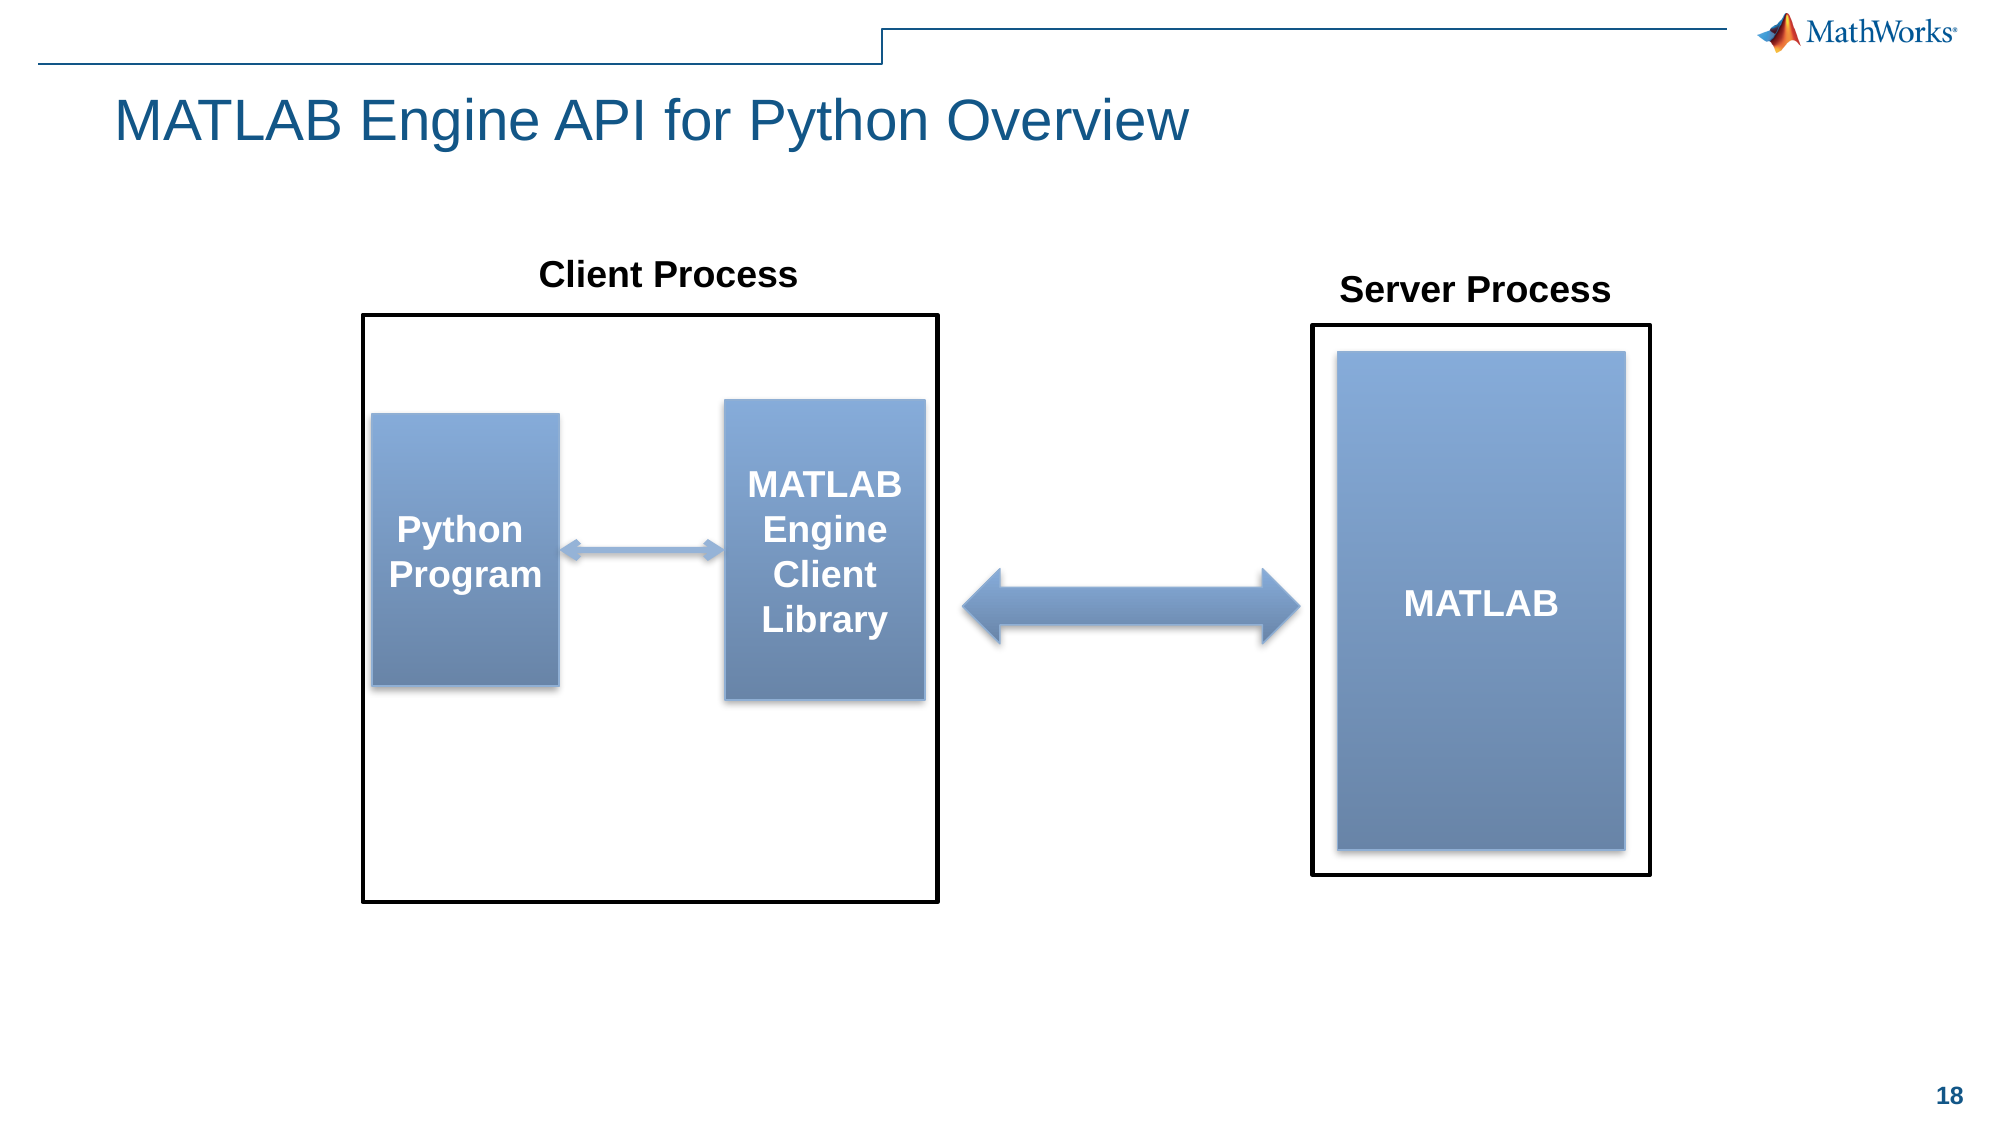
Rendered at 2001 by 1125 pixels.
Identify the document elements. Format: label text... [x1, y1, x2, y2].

text_box MATLAB [1337, 351, 1626, 851]
picture [1751, 3, 1970, 63]
title MATLAB Engine API for Python Overview [99, 75, 1867, 238]
text_box [961, 567, 1301, 645]
text_box Server Process [1298, 248, 1653, 327]
text_box [1310, 327, 1652, 877]
text_box Python Program [371, 413, 560, 687]
text_box Client Process [423, 233, 915, 312]
text_box [361, 313, 940, 904]
text_box MATLAB Engine Client Library [724, 399, 926, 701]
